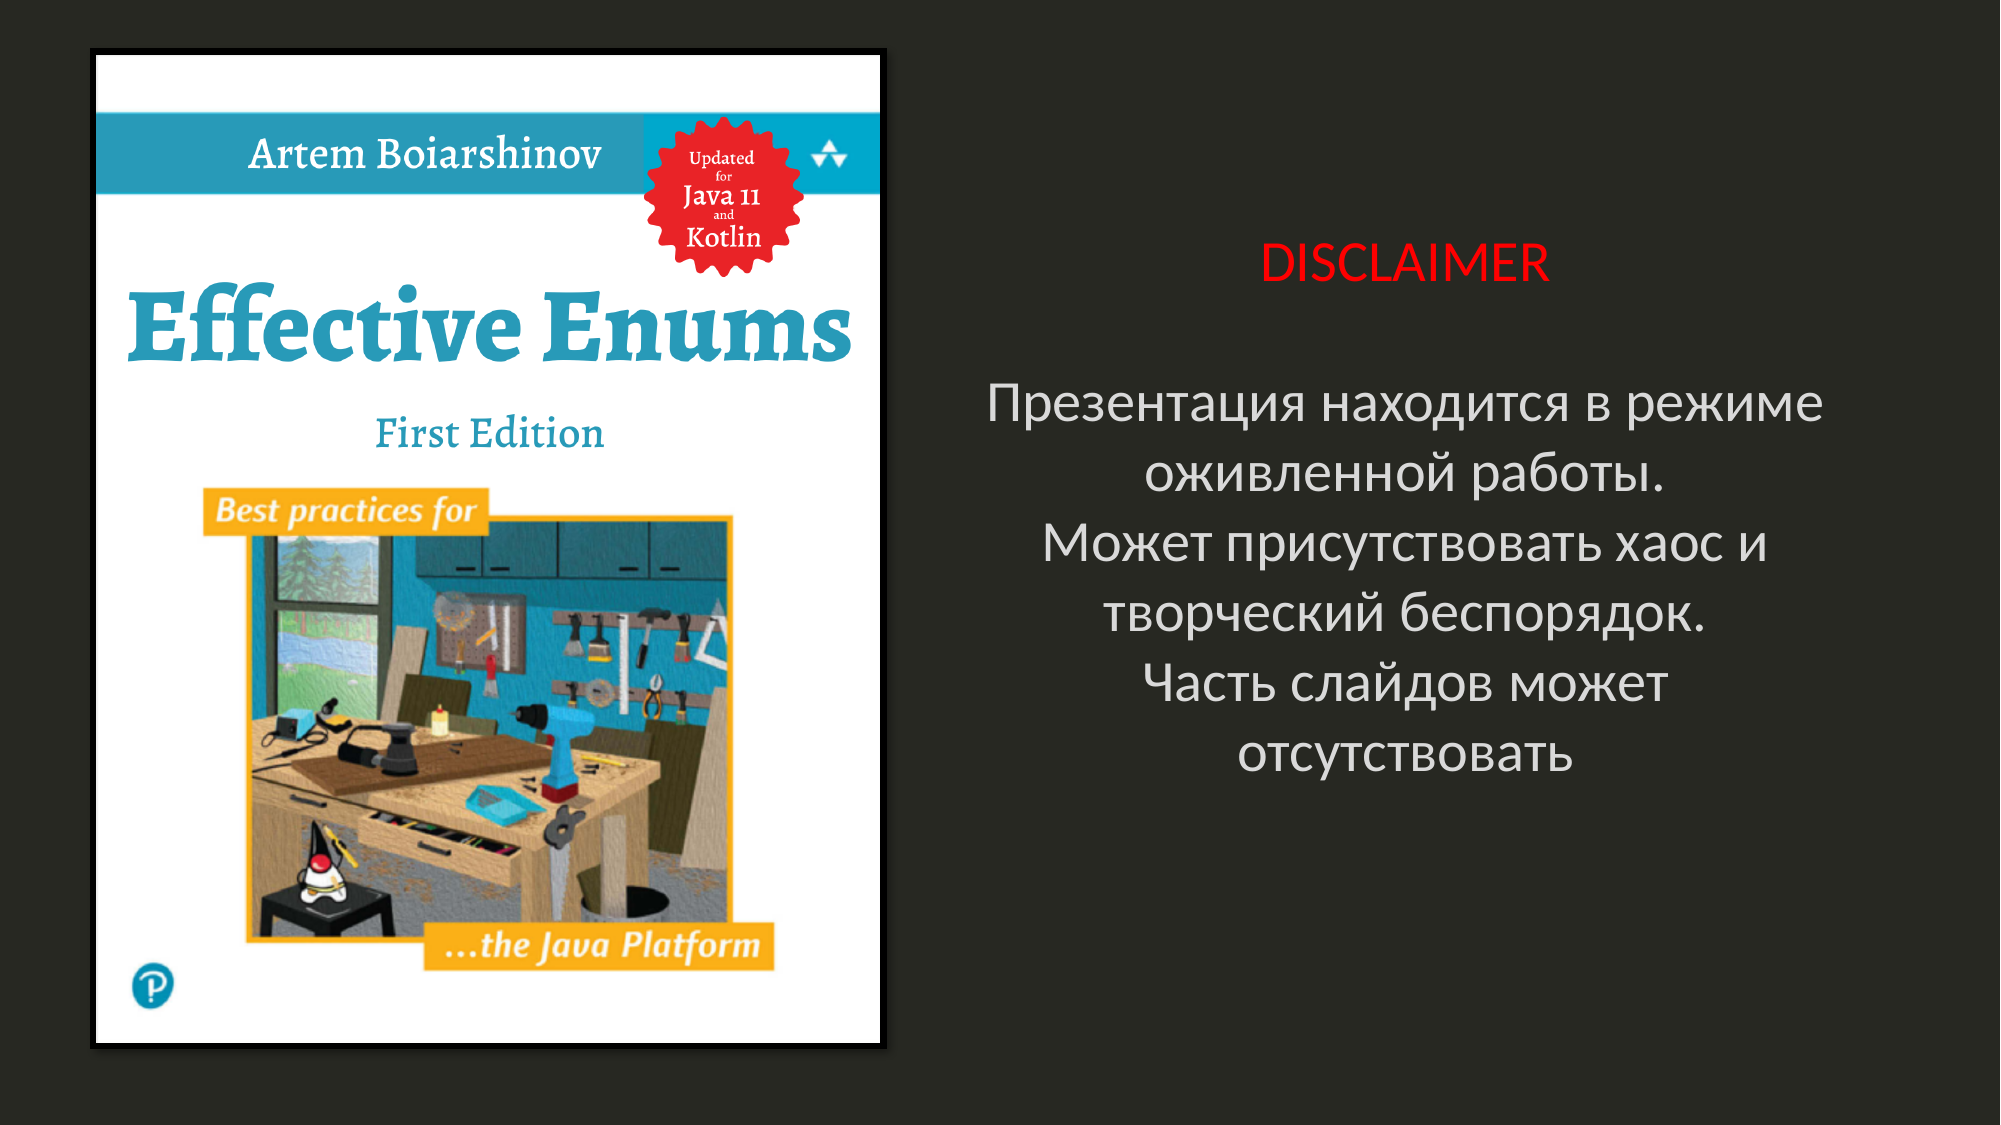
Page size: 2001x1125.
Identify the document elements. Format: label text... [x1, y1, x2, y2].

text_box DISCLAIMER Презентация находится в режиме оживленной работы. Может присутствовать хаос и творческий беспорядок. Часть слайдов может отсутствовать [959, 215, 1852, 791]
picture [96, 54, 881, 1044]
